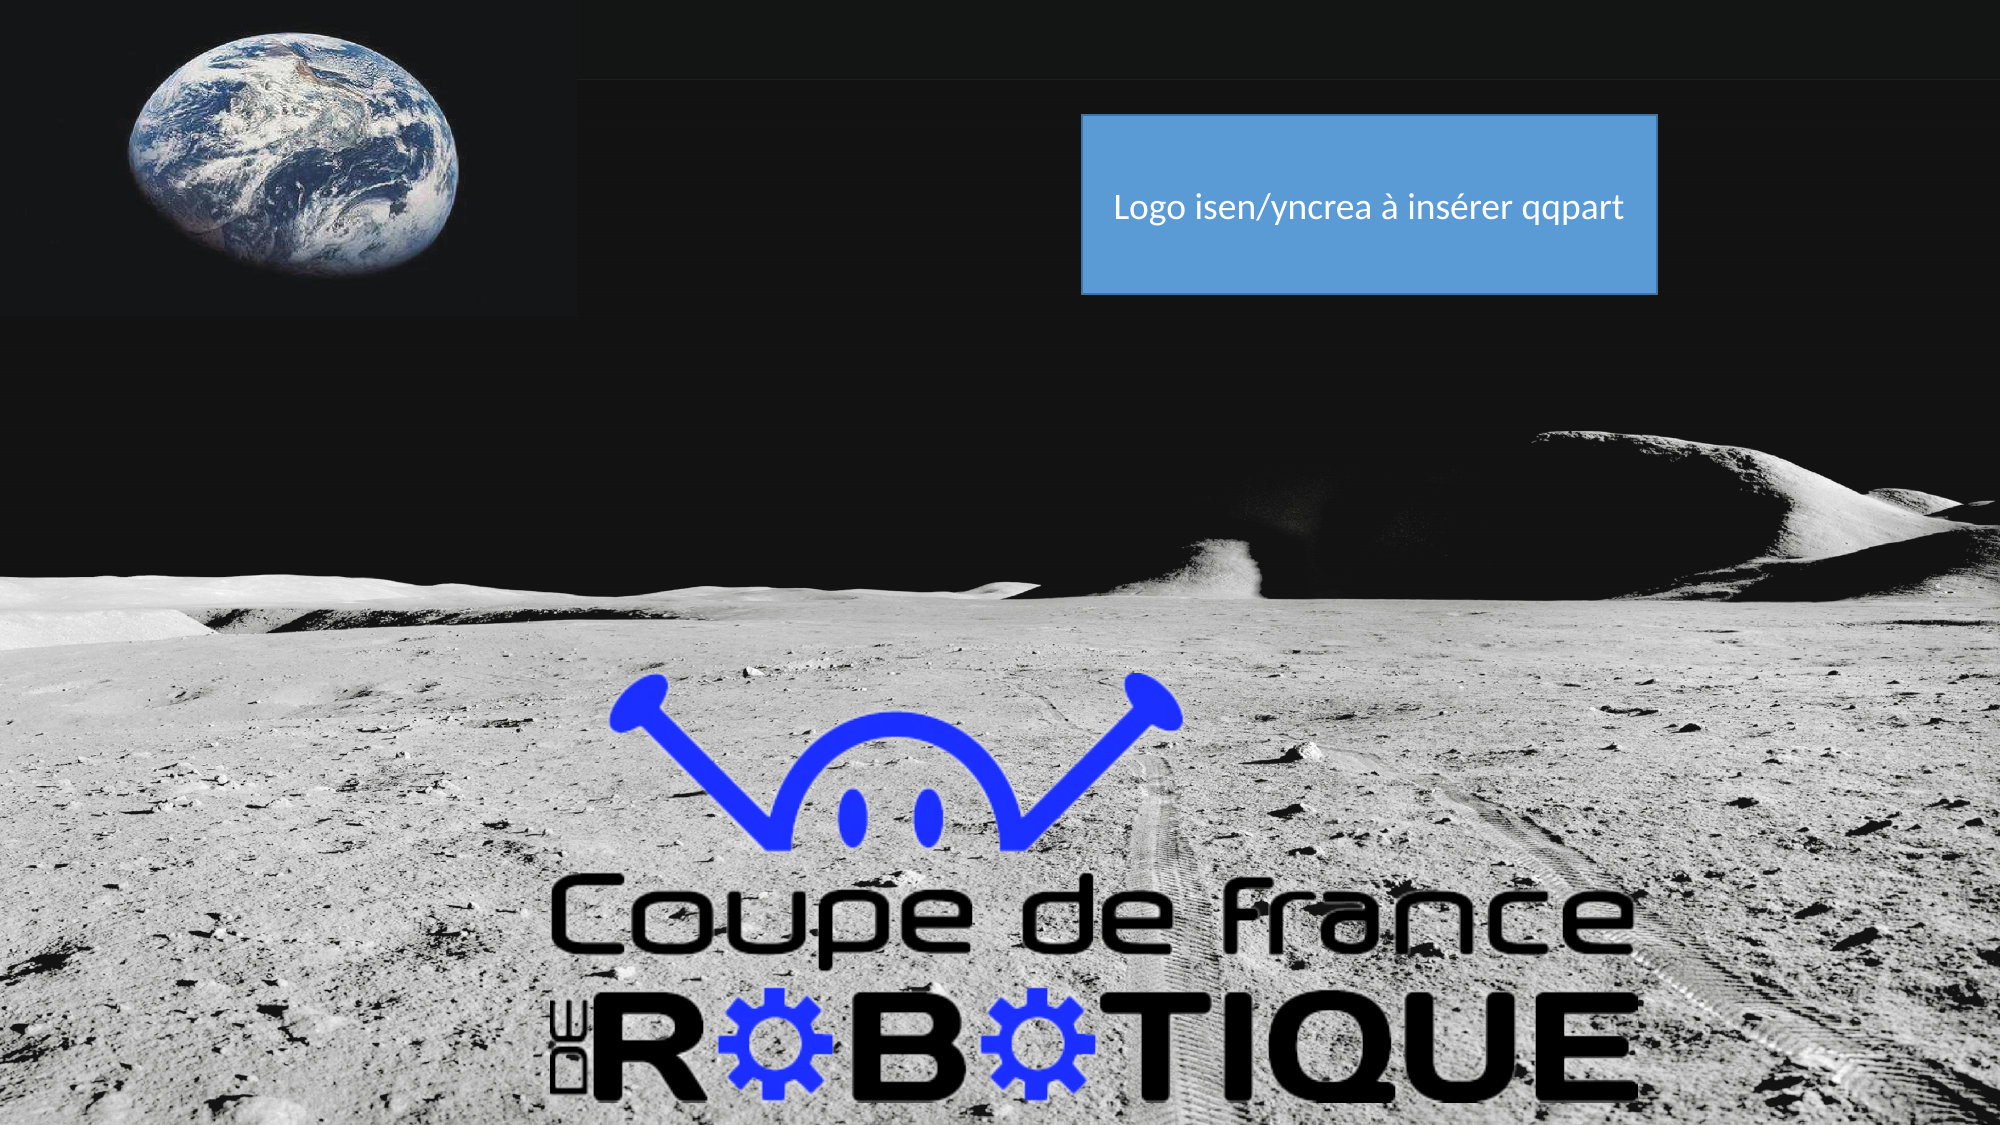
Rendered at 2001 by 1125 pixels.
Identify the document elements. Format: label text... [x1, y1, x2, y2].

text_box Logo isen/yncrea à insérer qqpart [1081, 114, 1658, 295]
picture [0, 0, 2000, 1125]
